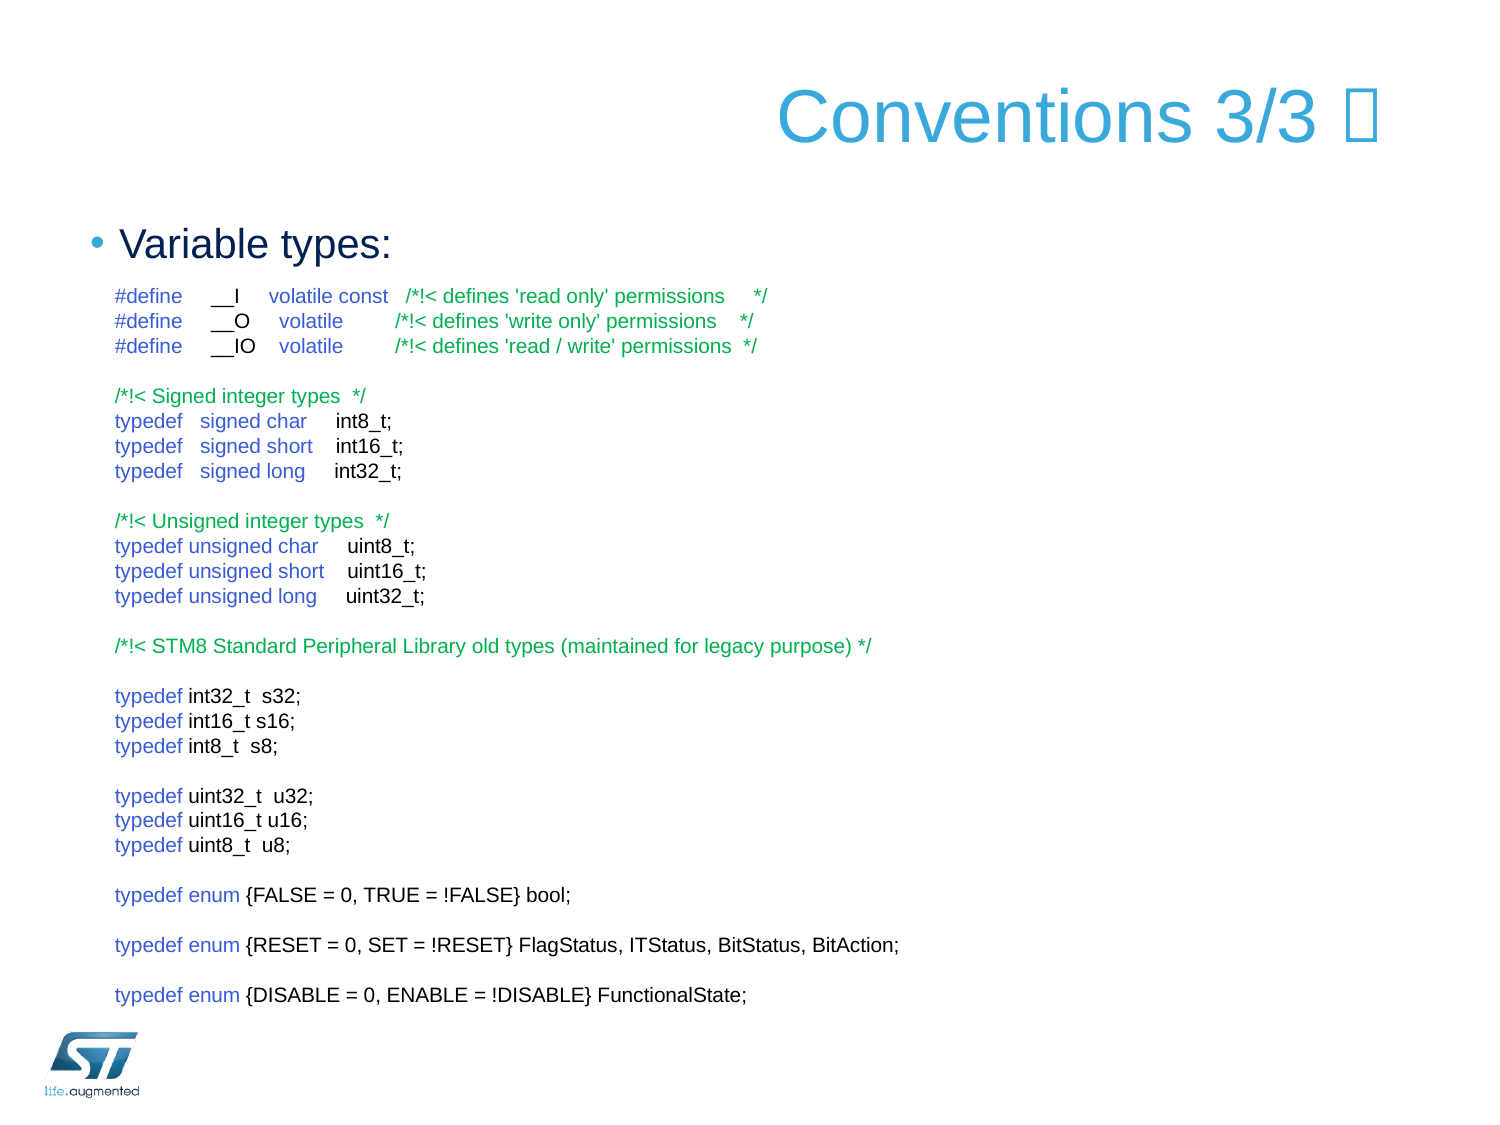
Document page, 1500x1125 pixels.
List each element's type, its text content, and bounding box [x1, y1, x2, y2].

picture [37, 1022, 147, 1104]
list Variable types: [75, 209, 1425, 276]
title Conventions 3/3  [75, 19, 1400, 207]
text_box #define __I volatile const /*!< defines 'read only' permissions */ #define __O volatile /*!< defines 'write only' permissions */ #define __IO volatile /*!< defines 'read / write' permissions */ /*!< Signed integer types */ typedef signed char int8_t; typedef signed short int16_t; typedef signed long int32_t; /*!< Unsigned integer types */ typedef unsigned char uint8_t; typedef unsigned short uint16_t; typedef unsigned long uint32_t; /*!< STM8 Standard Peripheral Library old types (maintained for legacy purpose) */ typedef int32_t s32; typedef int16_t s16; typedef int8_t s8; typedef uint32_t u32; typedef uint16_t u16; typedef uint8_t u8; typedef enum {FALSE = 0, TRUE = !FALSE} bool; typedef enum {RESET = 0, SET = !RESET} FlagStatus, ITStatus, BitStatus, BitAction; typedef enum {DISABLE = 0, ENABLE = !DISABLE} FunctionalState; [99, 275, 1425, 1015]
